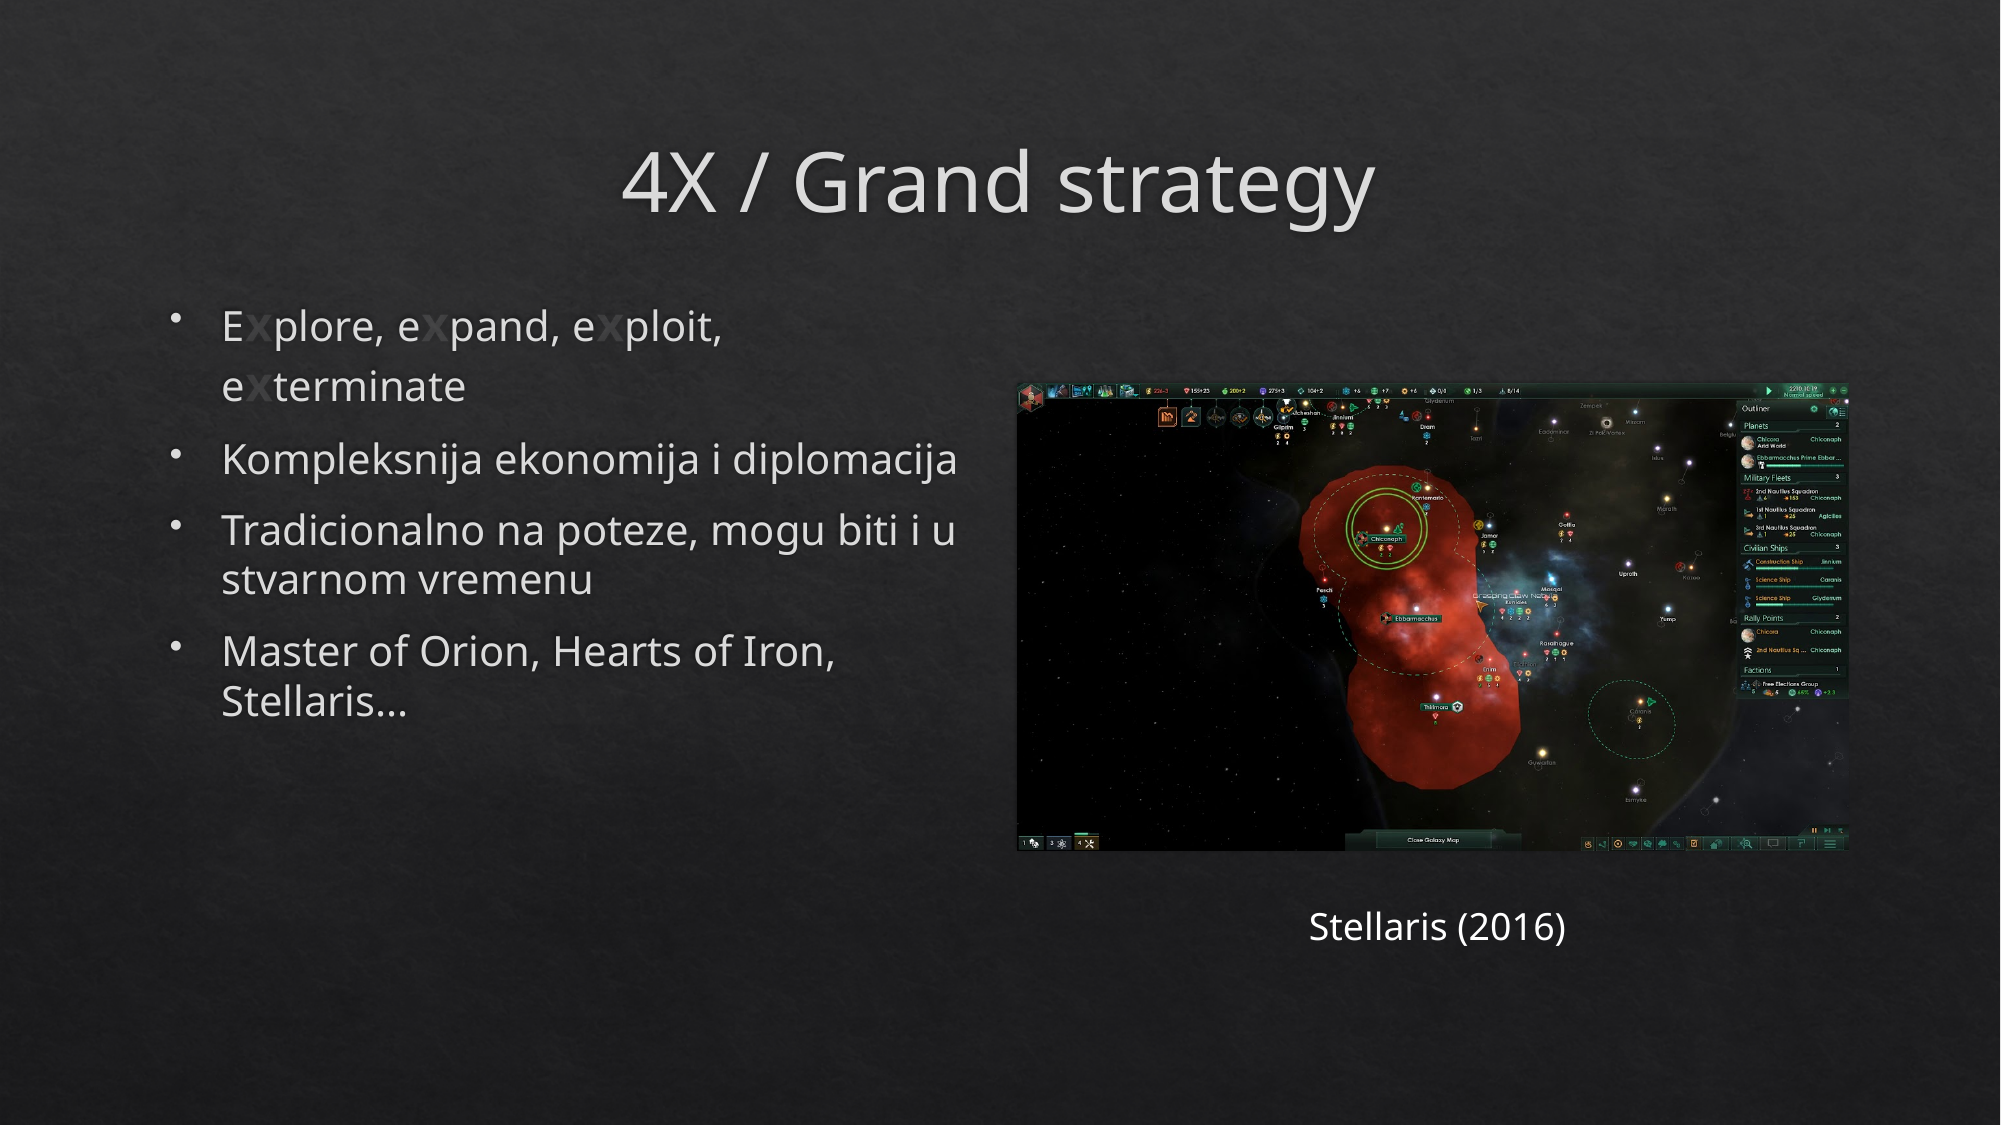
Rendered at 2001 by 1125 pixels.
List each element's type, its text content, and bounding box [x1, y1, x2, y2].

title 4X / Grand strategy [149, 99, 1849, 260]
list Explore, expand, exploit, exterminate Kompleksnija ekonomija i diplomacija Tradicionalno na poteze, mogu biti i u stvarnom vremenu Master of Orion, Hearts of Iron, Stellaris... [149, 284, 980, 950]
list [1017, 383, 1849, 851]
text_box Stellaris (2016) [1012, 895, 1863, 956]
